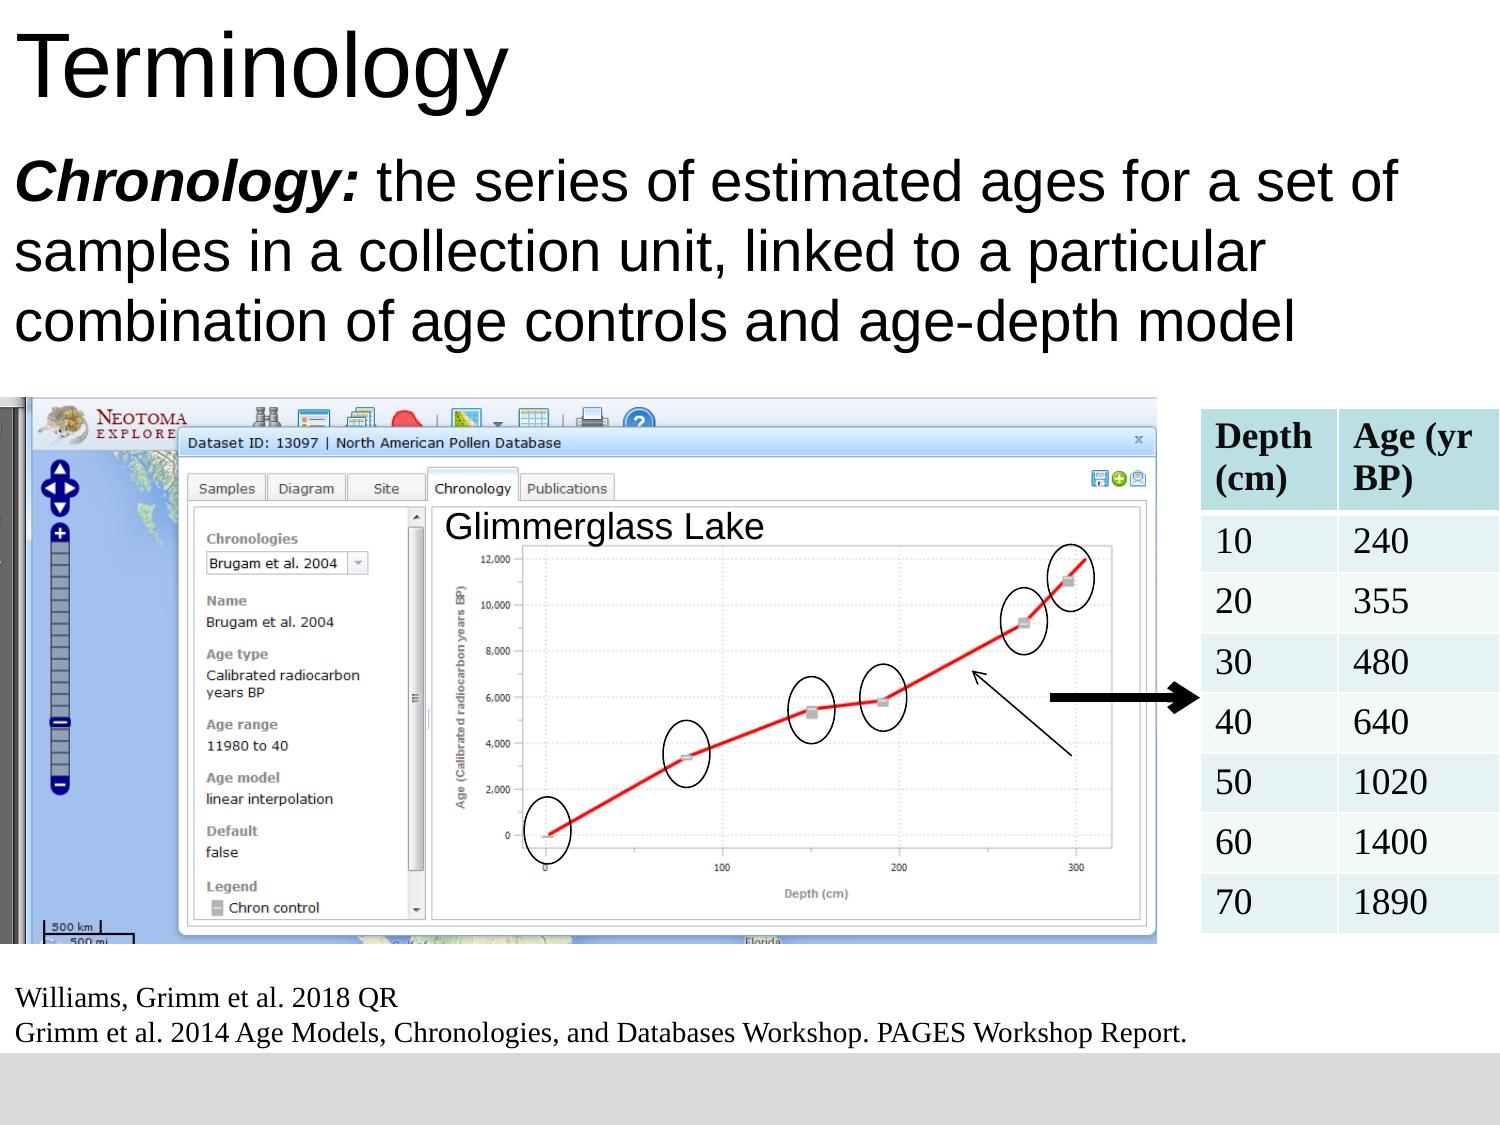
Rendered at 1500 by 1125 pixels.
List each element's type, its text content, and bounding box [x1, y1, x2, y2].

picture [0, 396, 1158, 944]
table_cell 1400 [1339, 814, 1499, 872]
table_cell 355 [1339, 574, 1499, 632]
table_cell 70 [1201, 874, 1337, 933]
title Terminology [0, 0, 1500, 122]
table_cell 1020 [1339, 754, 1499, 812]
table_cell 20 [1201, 574, 1337, 632]
table_cell 40 [1201, 694, 1337, 752]
table_cell 30 [1201, 634, 1337, 692]
table_cell 240 [1339, 516, 1499, 572]
table_header Depth (cm) [1201, 409, 1337, 510]
table_cell 640 [1339, 694, 1499, 752]
table_cell 10 [1201, 516, 1337, 572]
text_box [971, 670, 1072, 757]
table_cell 50 [1201, 754, 1337, 812]
table_cell 1890 [1339, 874, 1499, 933]
text_box Chronology: the series of estimated ages for a set of samples in a collection unit, linked to a particular combination of age controls and age-depth model [0, 135, 1500, 361]
text_box Williams, Grimm et al. 2018 QR Grimm et al. 2014 Age Models, Chronologies, and Databases Workshop. PAGES Workshop Report. [0, 970, 1500, 1056]
table_cell 480 [1339, 634, 1499, 692]
table_header Age (yr BP) [1339, 409, 1499, 510]
table_cell 60 [1201, 814, 1337, 872]
